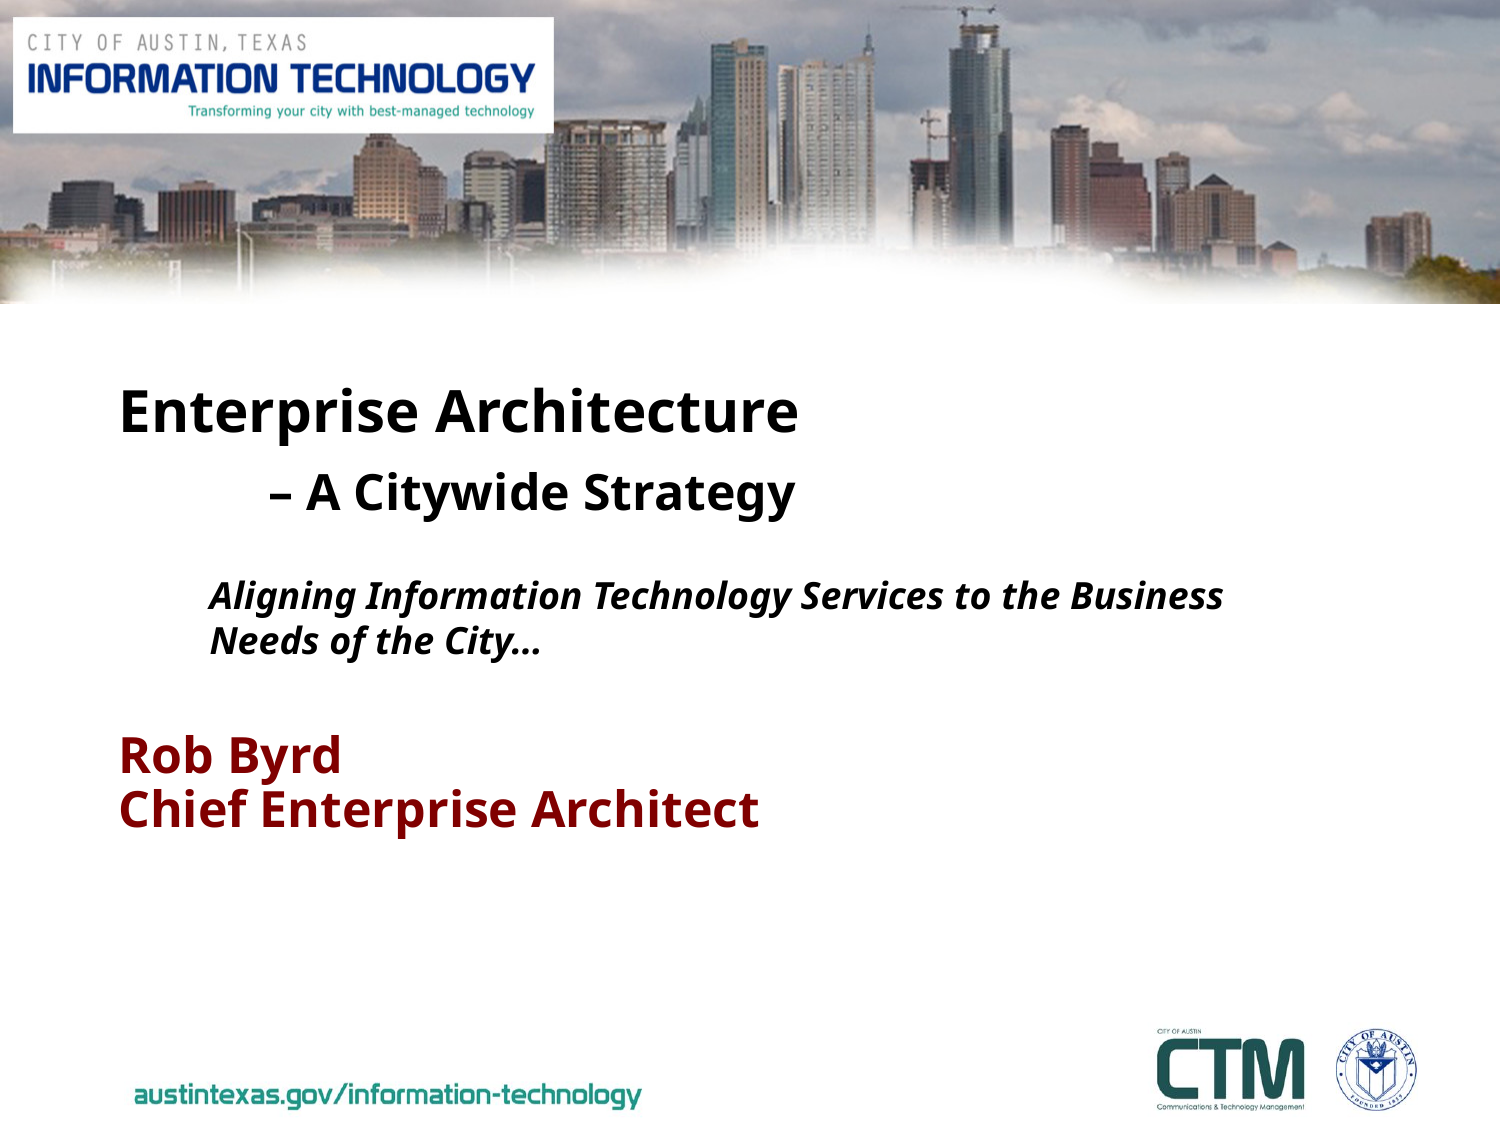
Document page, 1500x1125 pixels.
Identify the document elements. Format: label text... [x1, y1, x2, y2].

picture [124, 1022, 1434, 1119]
list Enterprise Architecture – A Citywide Strategy [118, 377, 1394, 535]
text_box Aligning Information Technology Services to the Business Needs of the City… [194, 564, 1285, 670]
picture [0, 0, 1500, 304]
title Rob Byrd Chief Enterprise Architect [118, 722, 1394, 848]
